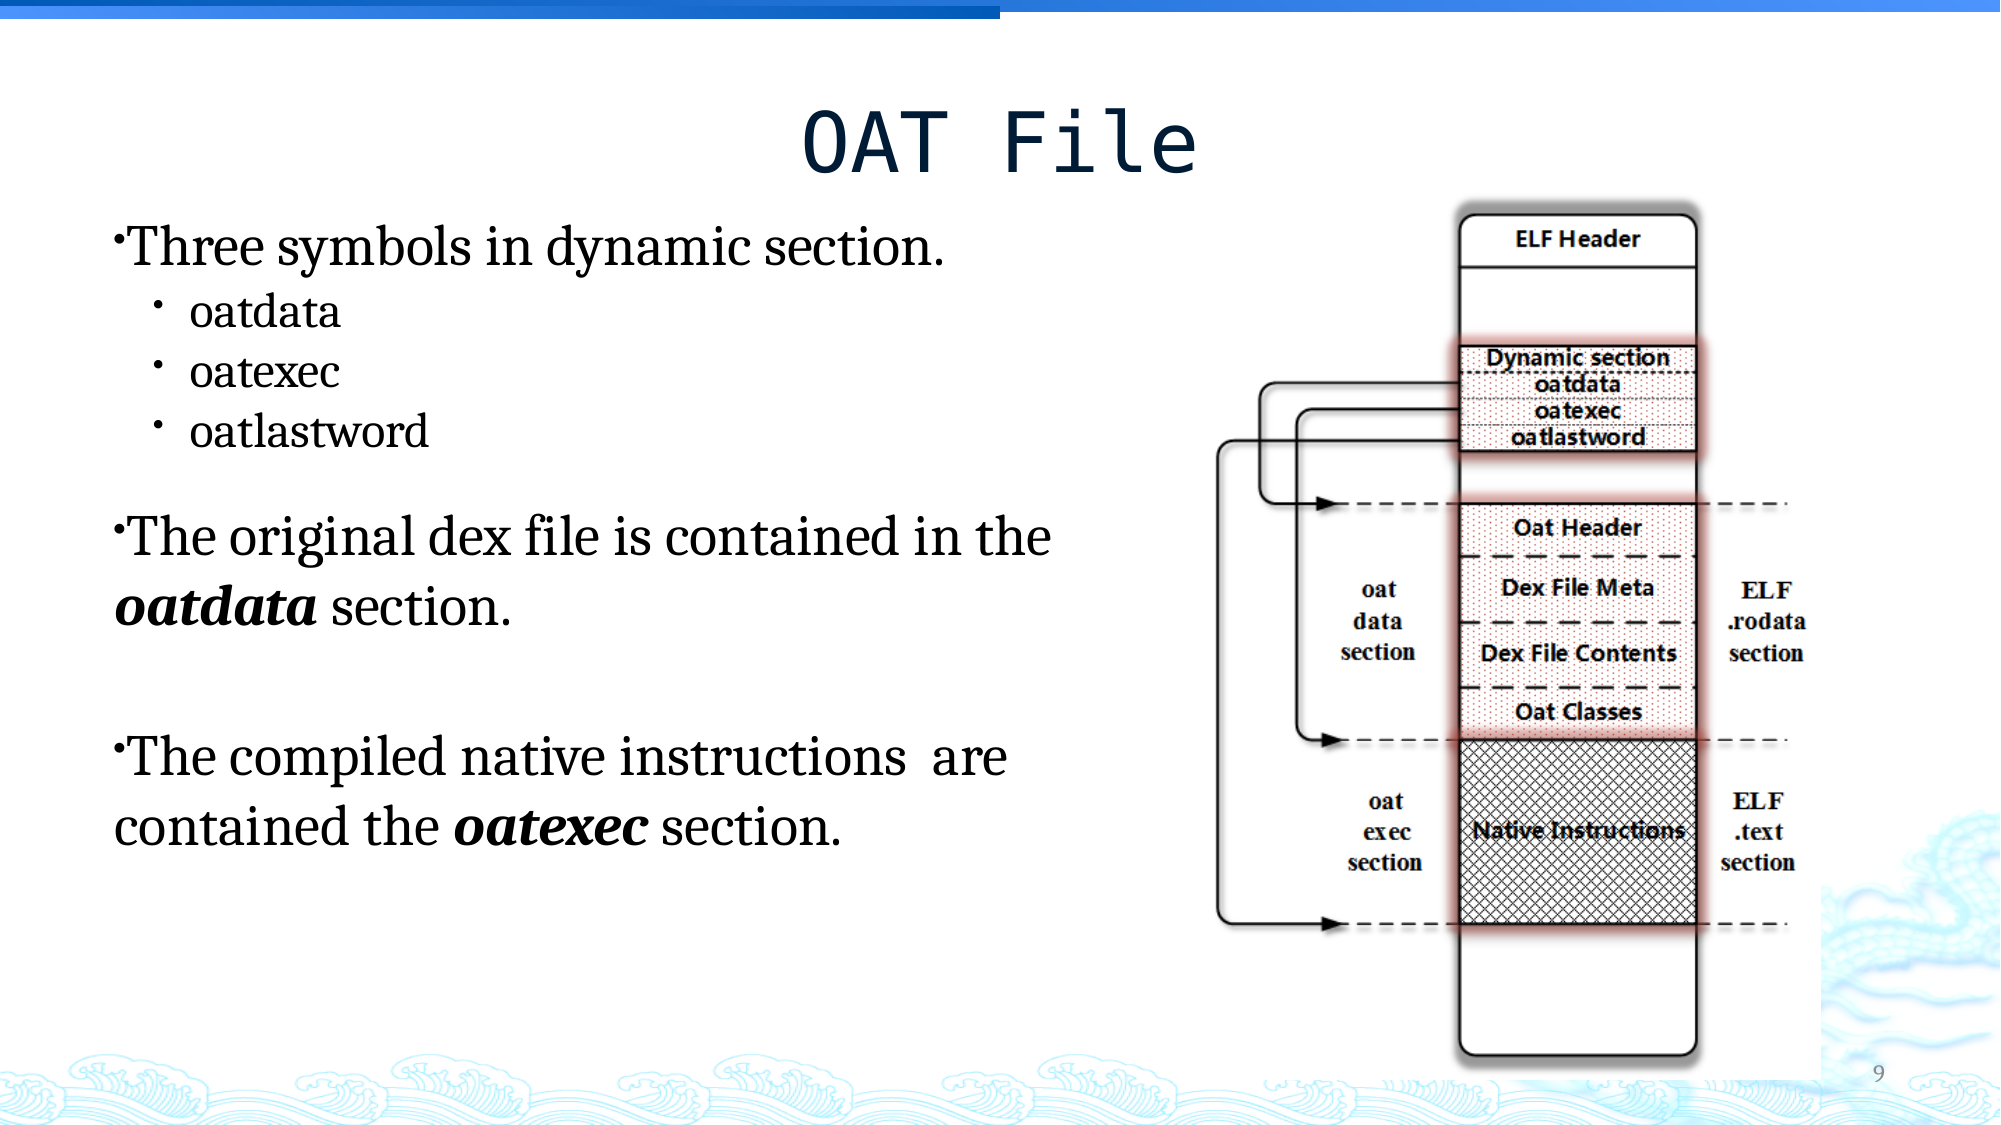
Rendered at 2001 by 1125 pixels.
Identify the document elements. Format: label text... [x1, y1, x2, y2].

picture [0, 190, 2000, 1125]
text_box Three symbols in dynamic section. oatdata oatexec oatlastword The original dex file is contained in the oatdata section. The compiled native instructions are contained the oatexec section. [99, 200, 1113, 1024]
text_box OAT File [99, 45, 1900, 233]
text_box 9 [1433, 1042, 1900, 1103]
